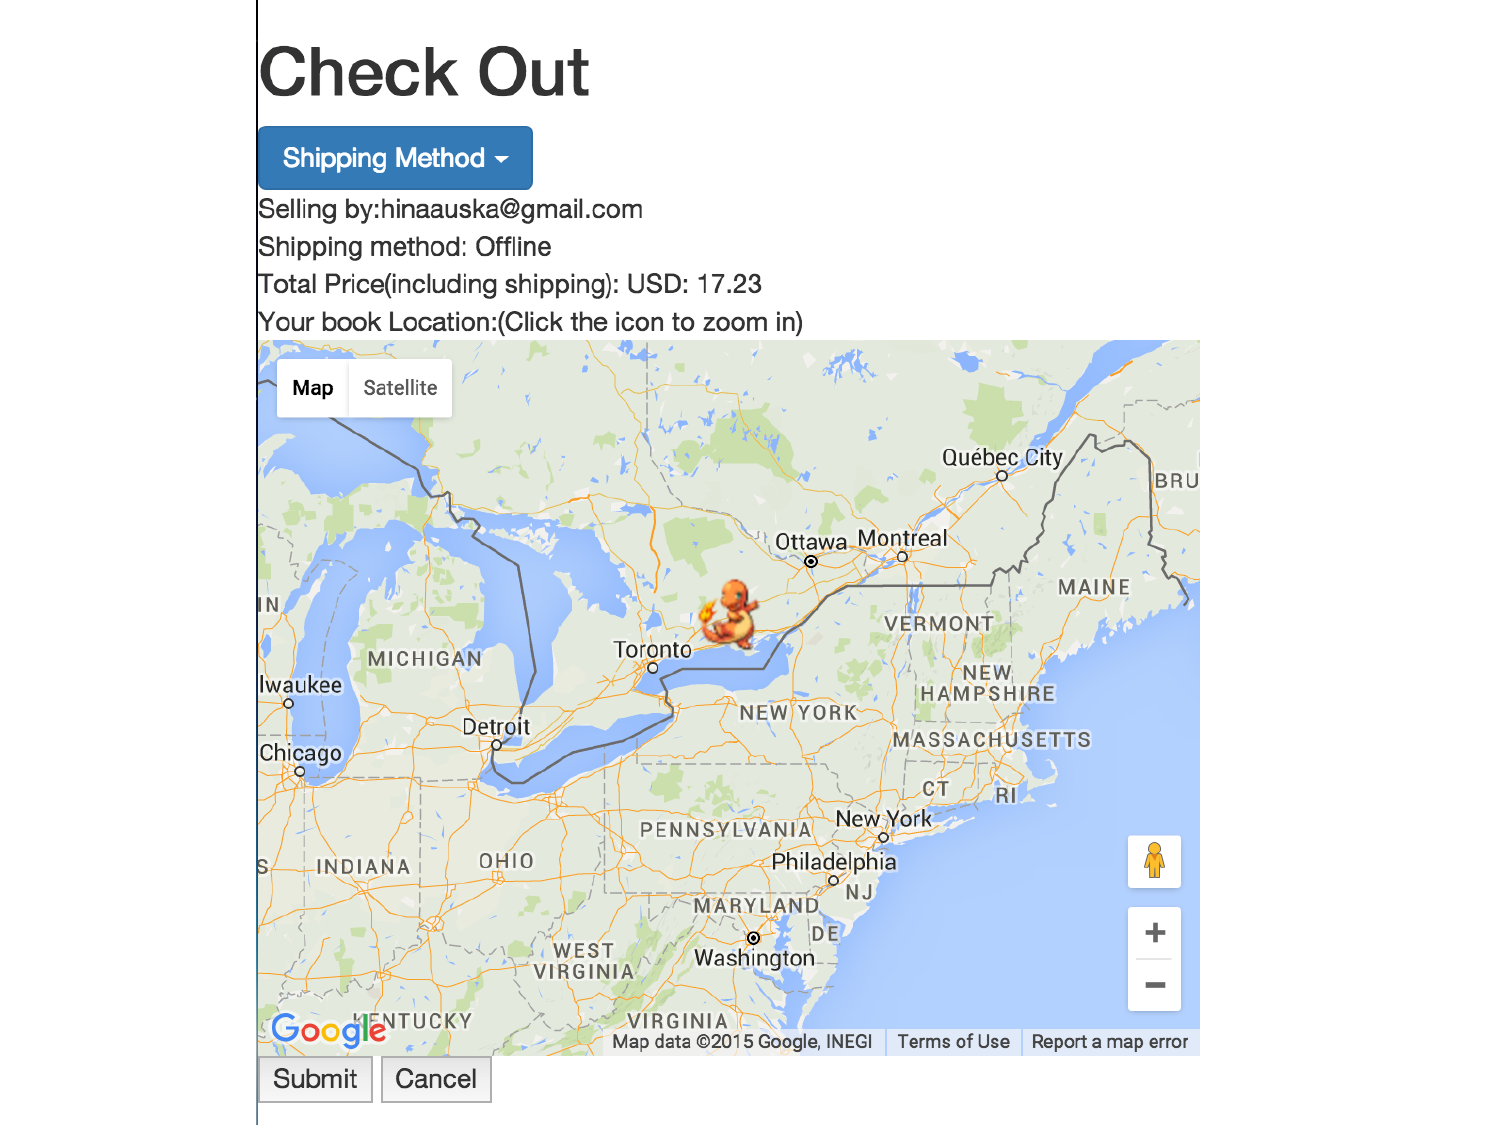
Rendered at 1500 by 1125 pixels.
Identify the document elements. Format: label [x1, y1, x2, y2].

picture [256, 0, 1252, 1125]
